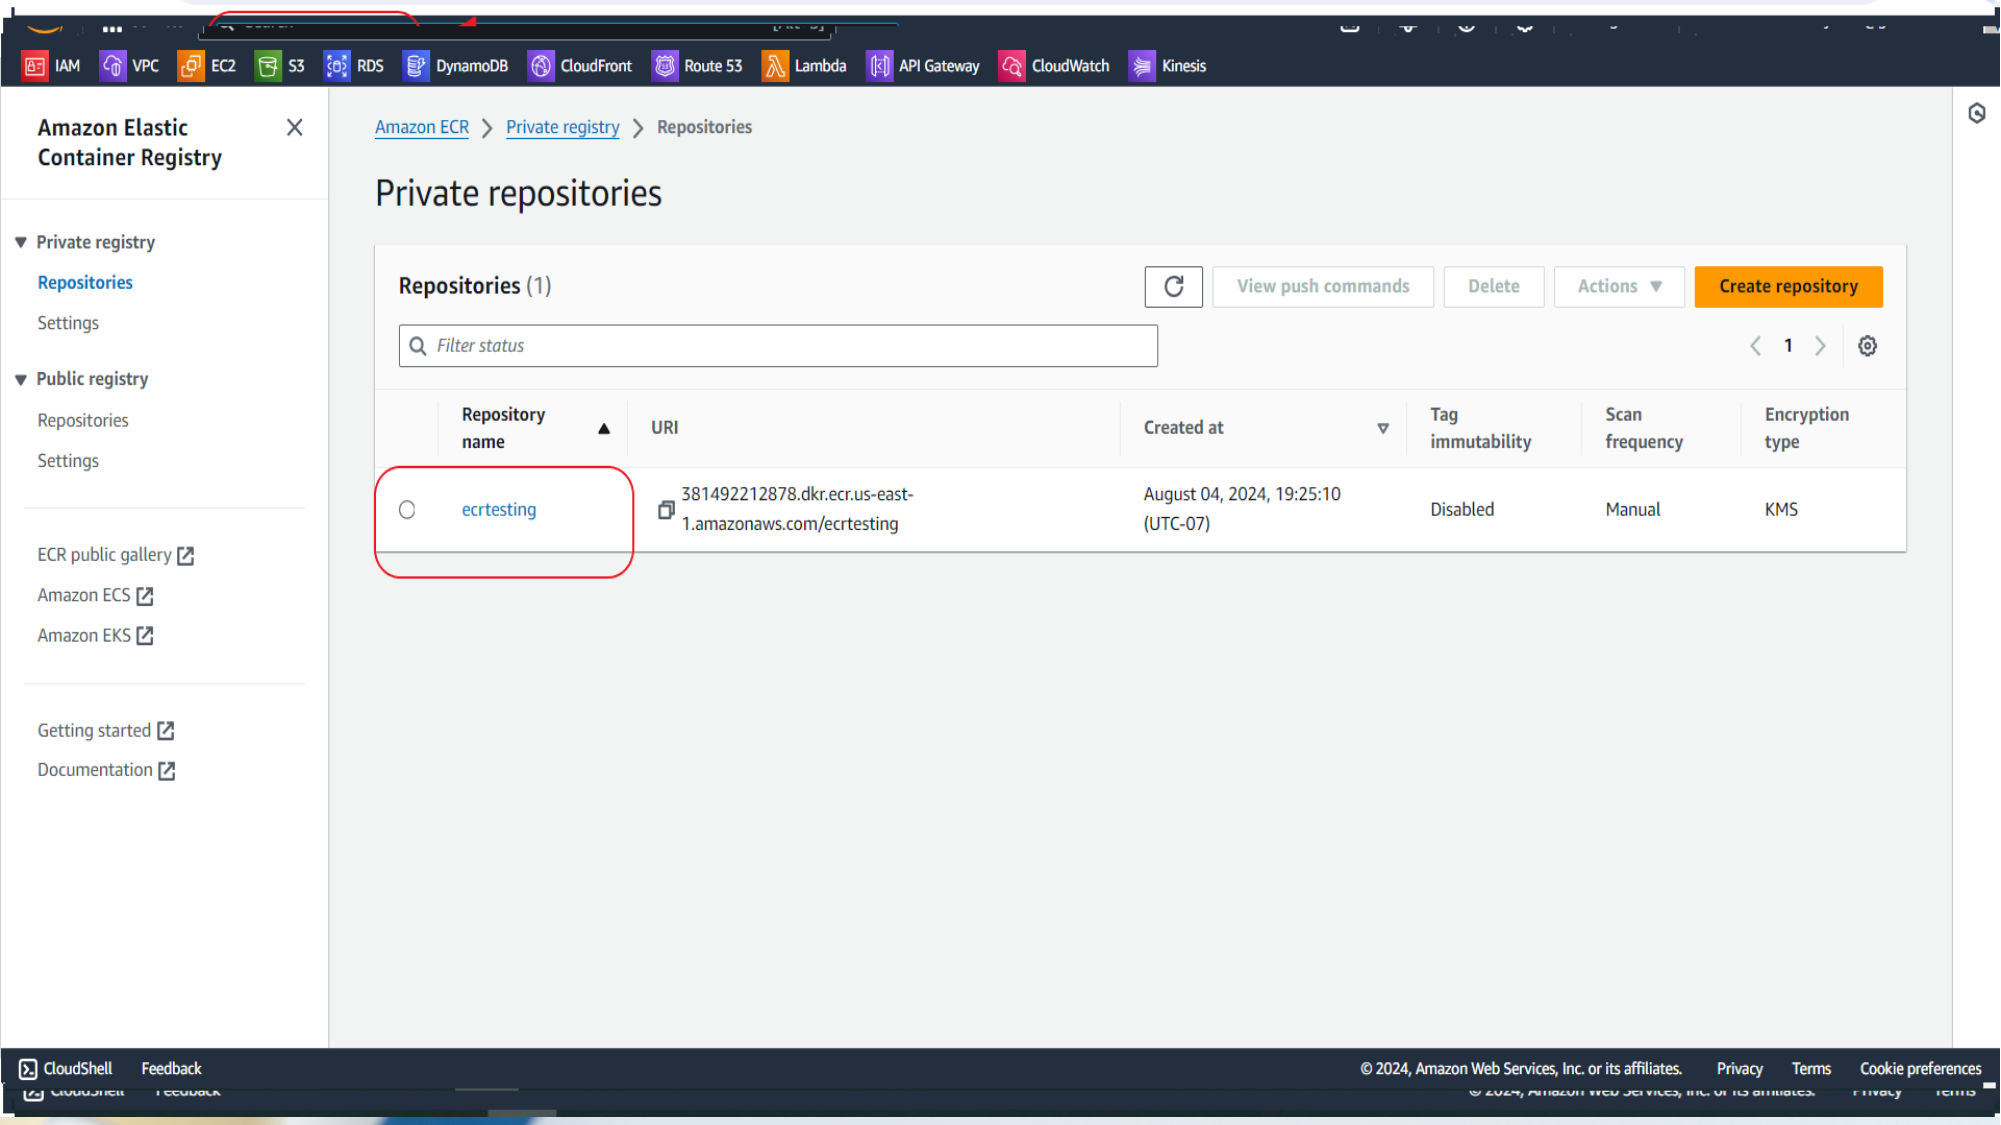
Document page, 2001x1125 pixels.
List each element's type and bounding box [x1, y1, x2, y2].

picture [0, 0, 2000, 1117]
text_box [0, 1117, 2000, 1125]
